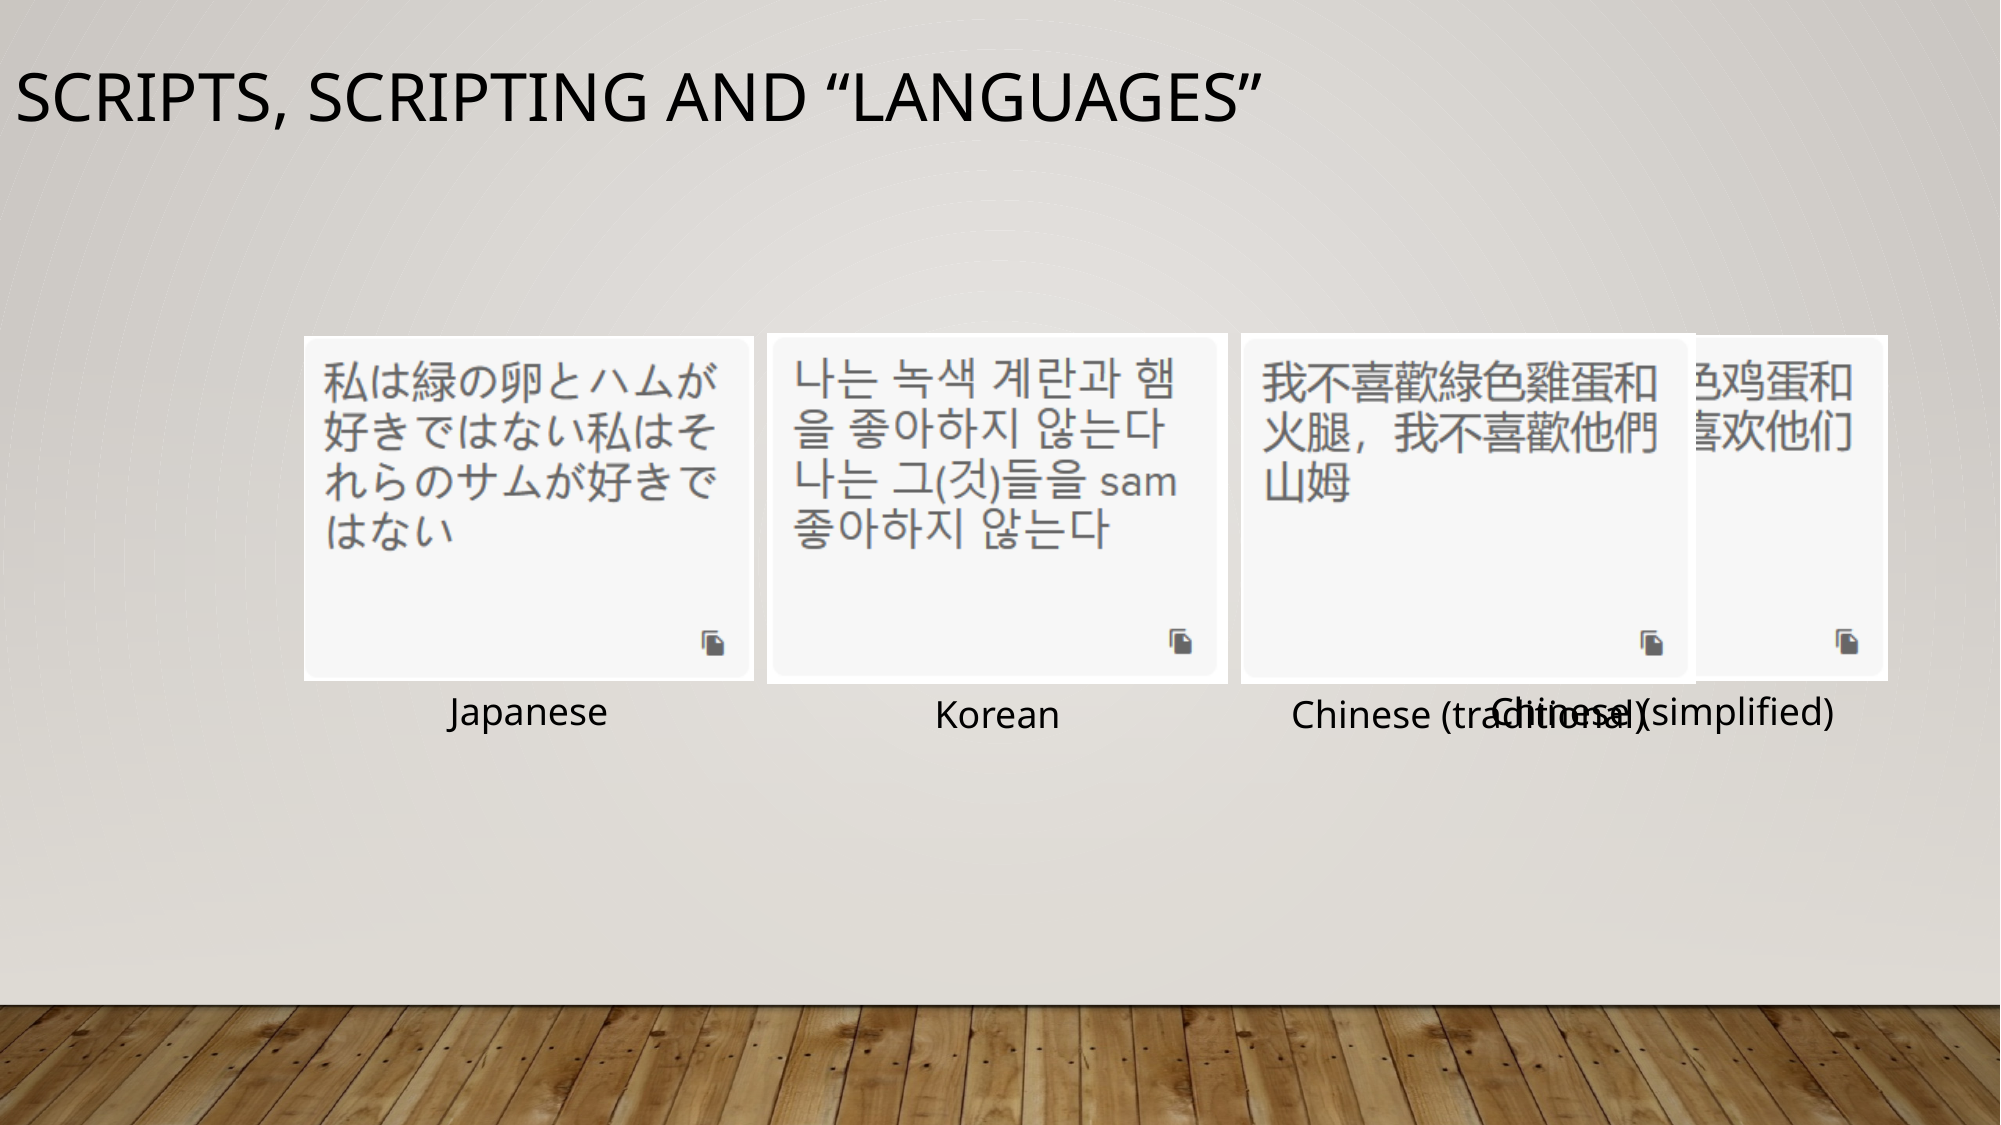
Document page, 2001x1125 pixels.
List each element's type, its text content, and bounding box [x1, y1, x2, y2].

picture [0, 1005, 2000, 1125]
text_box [304, 333, 1696, 745]
text_box Scripts, scripting and “languages” [0, 56, 1576, 229]
picture [1696, 335, 1888, 682]
text_box Chinese (simplified) [1696, 682, 1850, 740]
